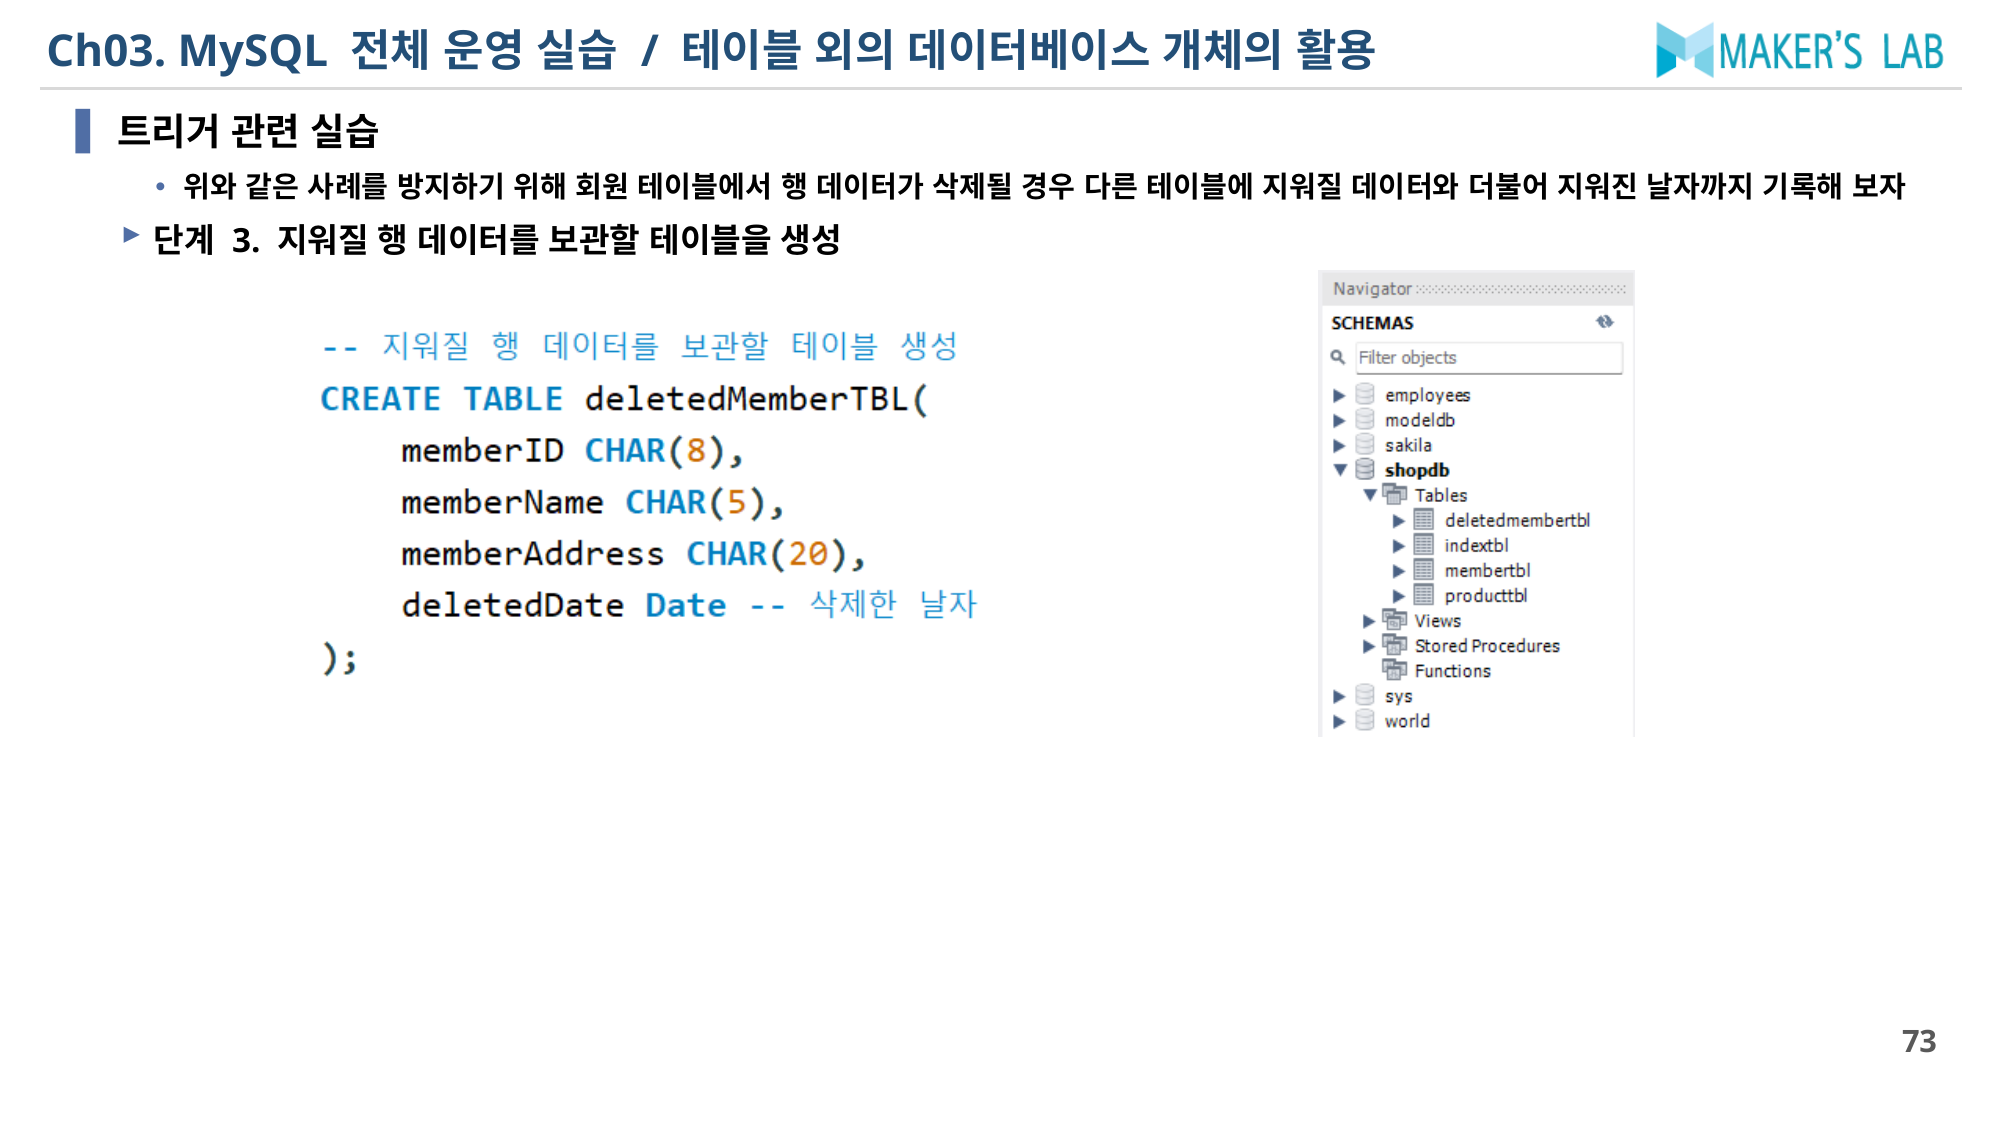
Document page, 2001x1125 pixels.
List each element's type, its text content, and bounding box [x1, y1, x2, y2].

picture [1318, 270, 1635, 737]
list 트리거 관련 실습 위와 같은 사례를 방지하기 위해 회원 테이블에서 행 데이터가 삭제될 경우 다른 테이블에 지워질 데이터와 더불어 지워진 날자까지 기록해 보자 단계 3. 지워질 행 데이터를 보관할 테이블을 생성 [46, 100, 1929, 404]
slide_number 73 [1802, 1012, 1953, 1073]
title Ch03. MySQL 전체 운영 실습 / 테이블 외의 데이터베이스 개체의 활용 [31, 14, 1914, 84]
picture [1648, 11, 1952, 84]
picture [314, 326, 999, 682]
